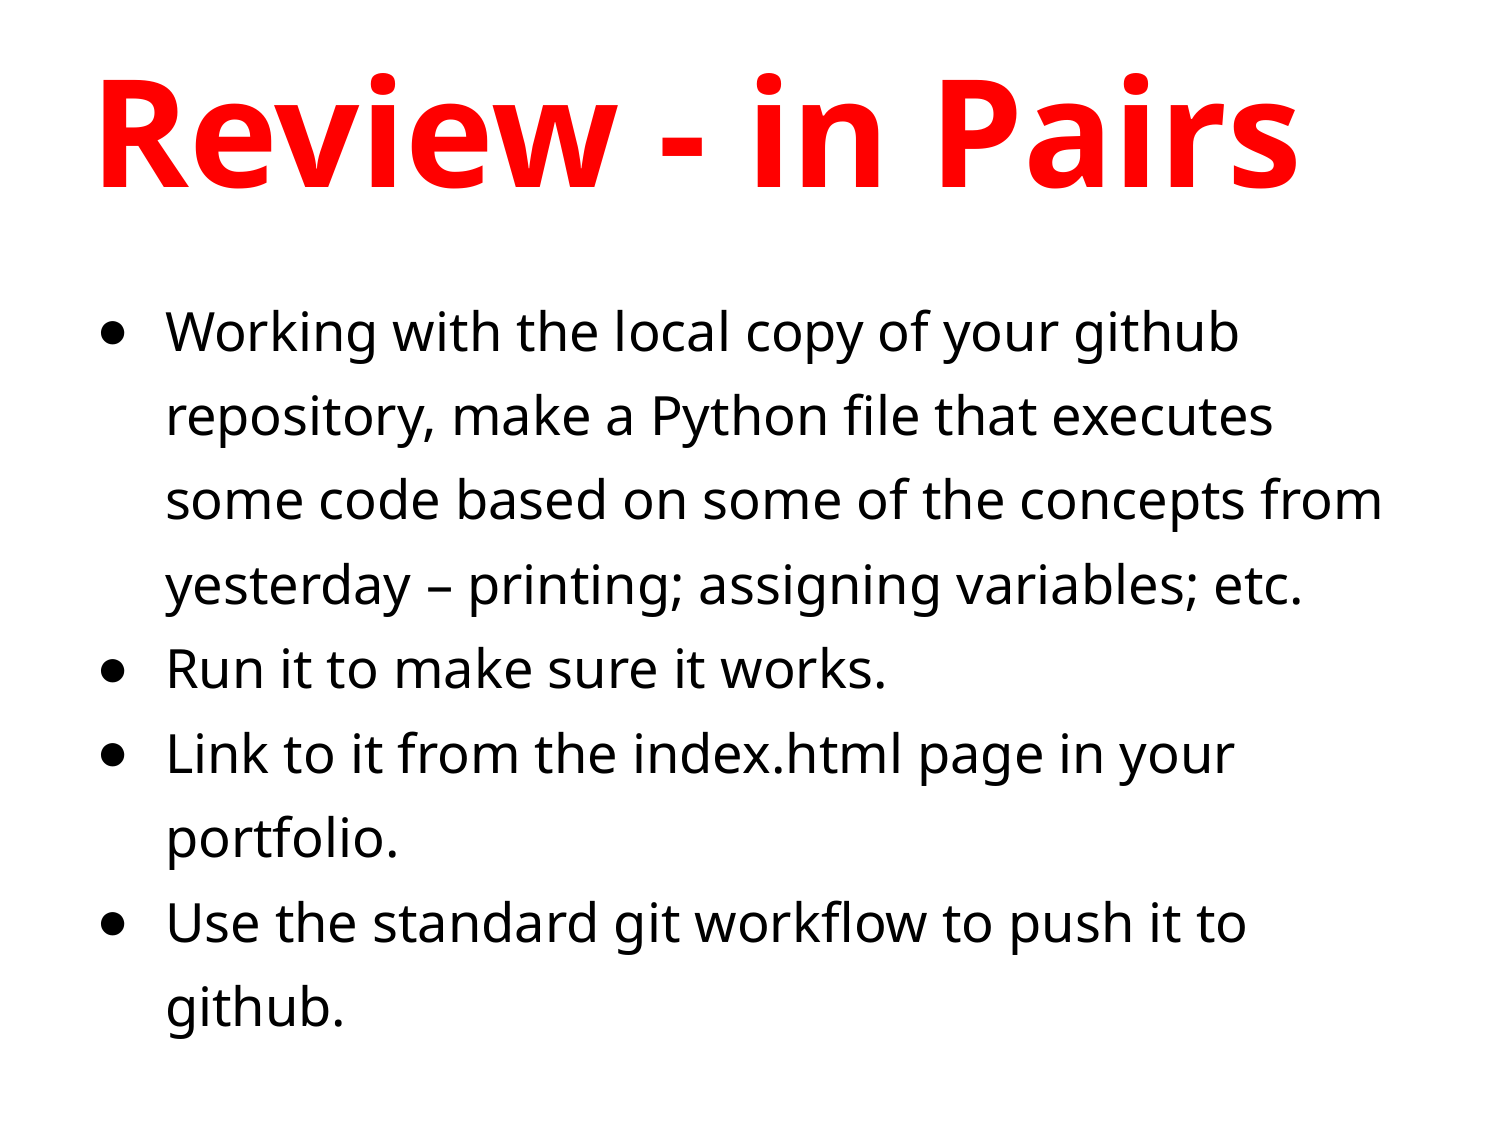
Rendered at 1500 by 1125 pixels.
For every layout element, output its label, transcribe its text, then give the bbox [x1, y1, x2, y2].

title Review - in Pairs [75, 45, 1425, 233]
list Working with the local copy of your github repository, make a Python file that executes some code based on some of the concepts from yesterday – printing; assigning variables; etc. Run it to make sure it works. Link to it from the index.html page in your portfolio. Use the standard git workflow to push it to github. [75, 262, 1425, 1078]
